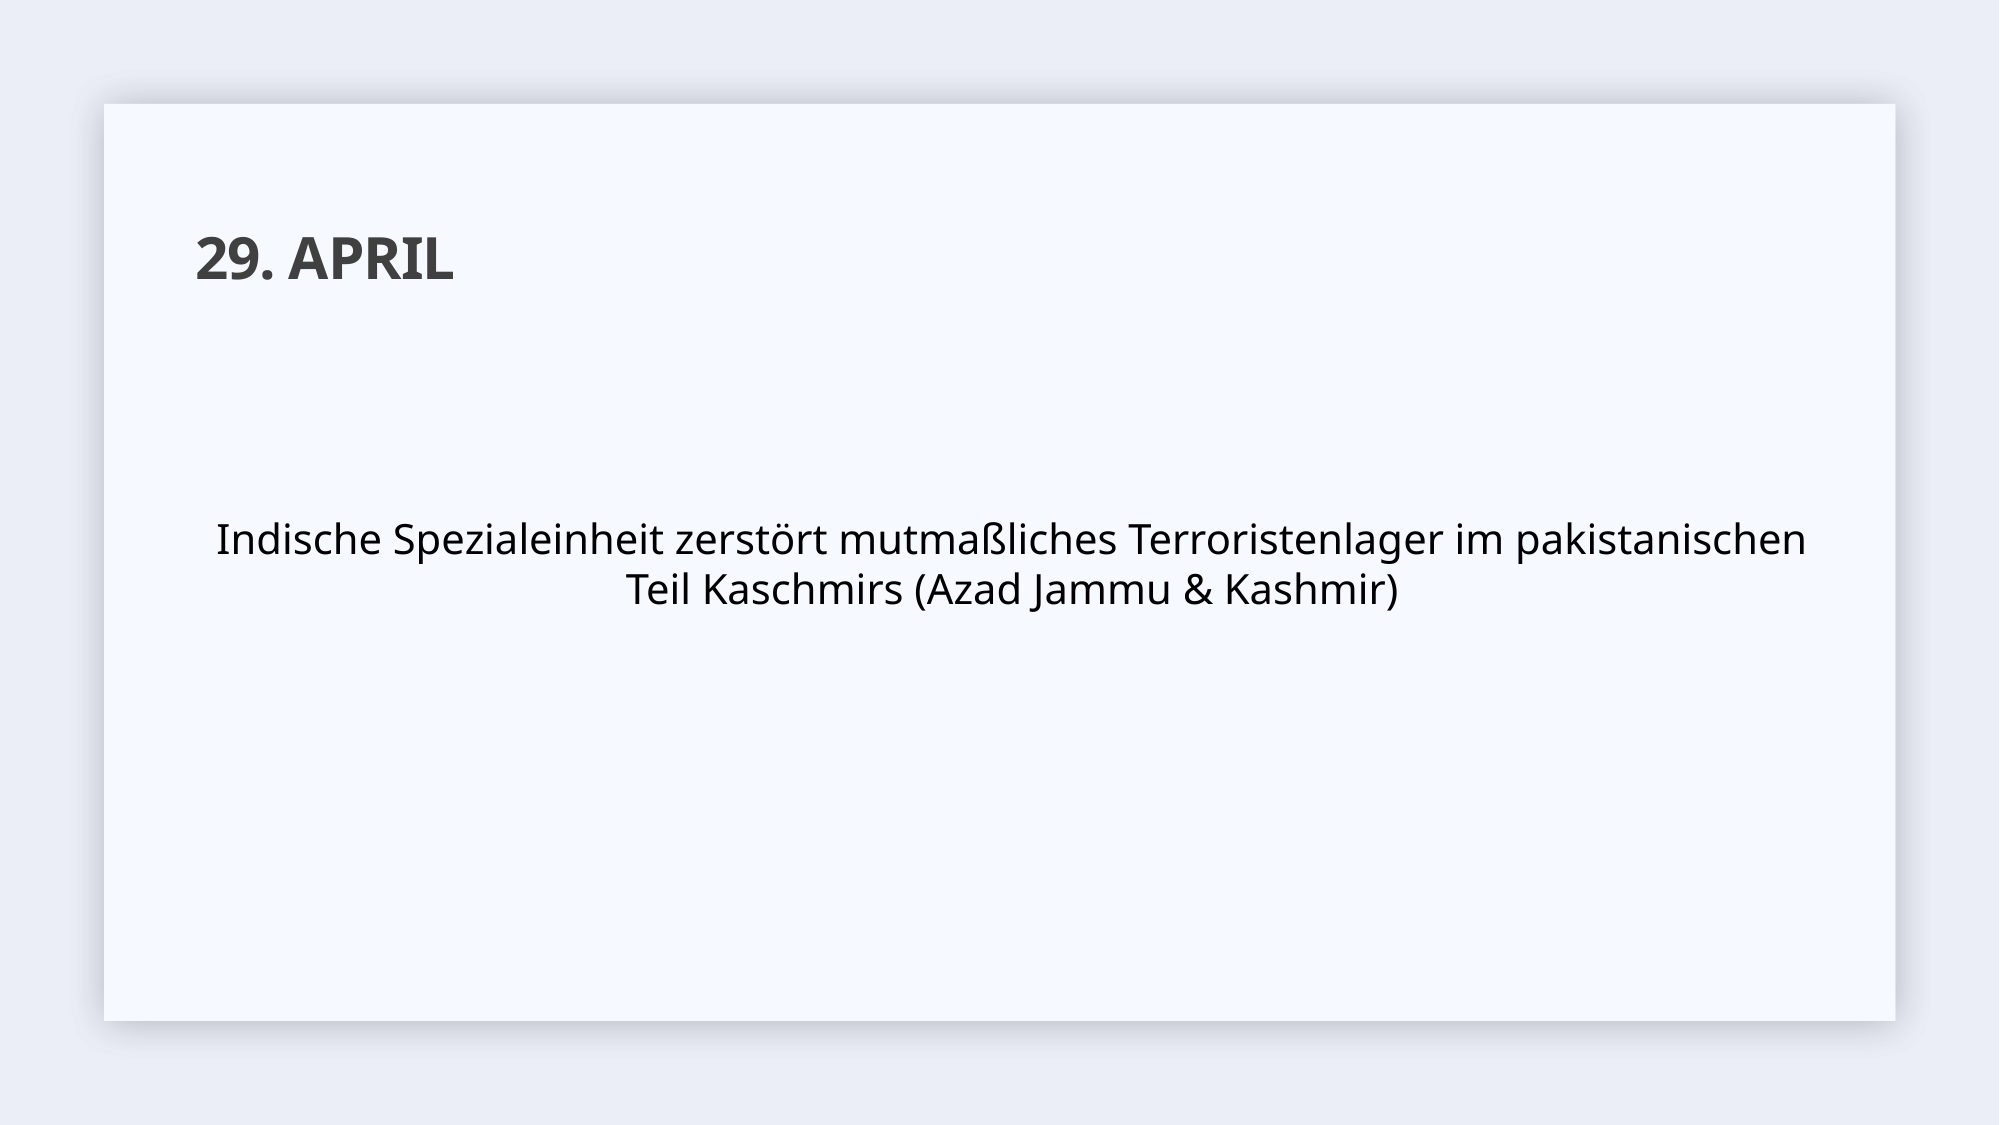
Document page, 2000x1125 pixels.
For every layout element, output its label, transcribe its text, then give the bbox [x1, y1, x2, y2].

list Indische Spezialeinheit zerstört mutmaßliches Terroristenlager im pakistanischen Teil Kaschmirs (Azad Jammu & Kashmir) [179, 367, 1830, 871]
title 29. April [179, 154, 1830, 367]
